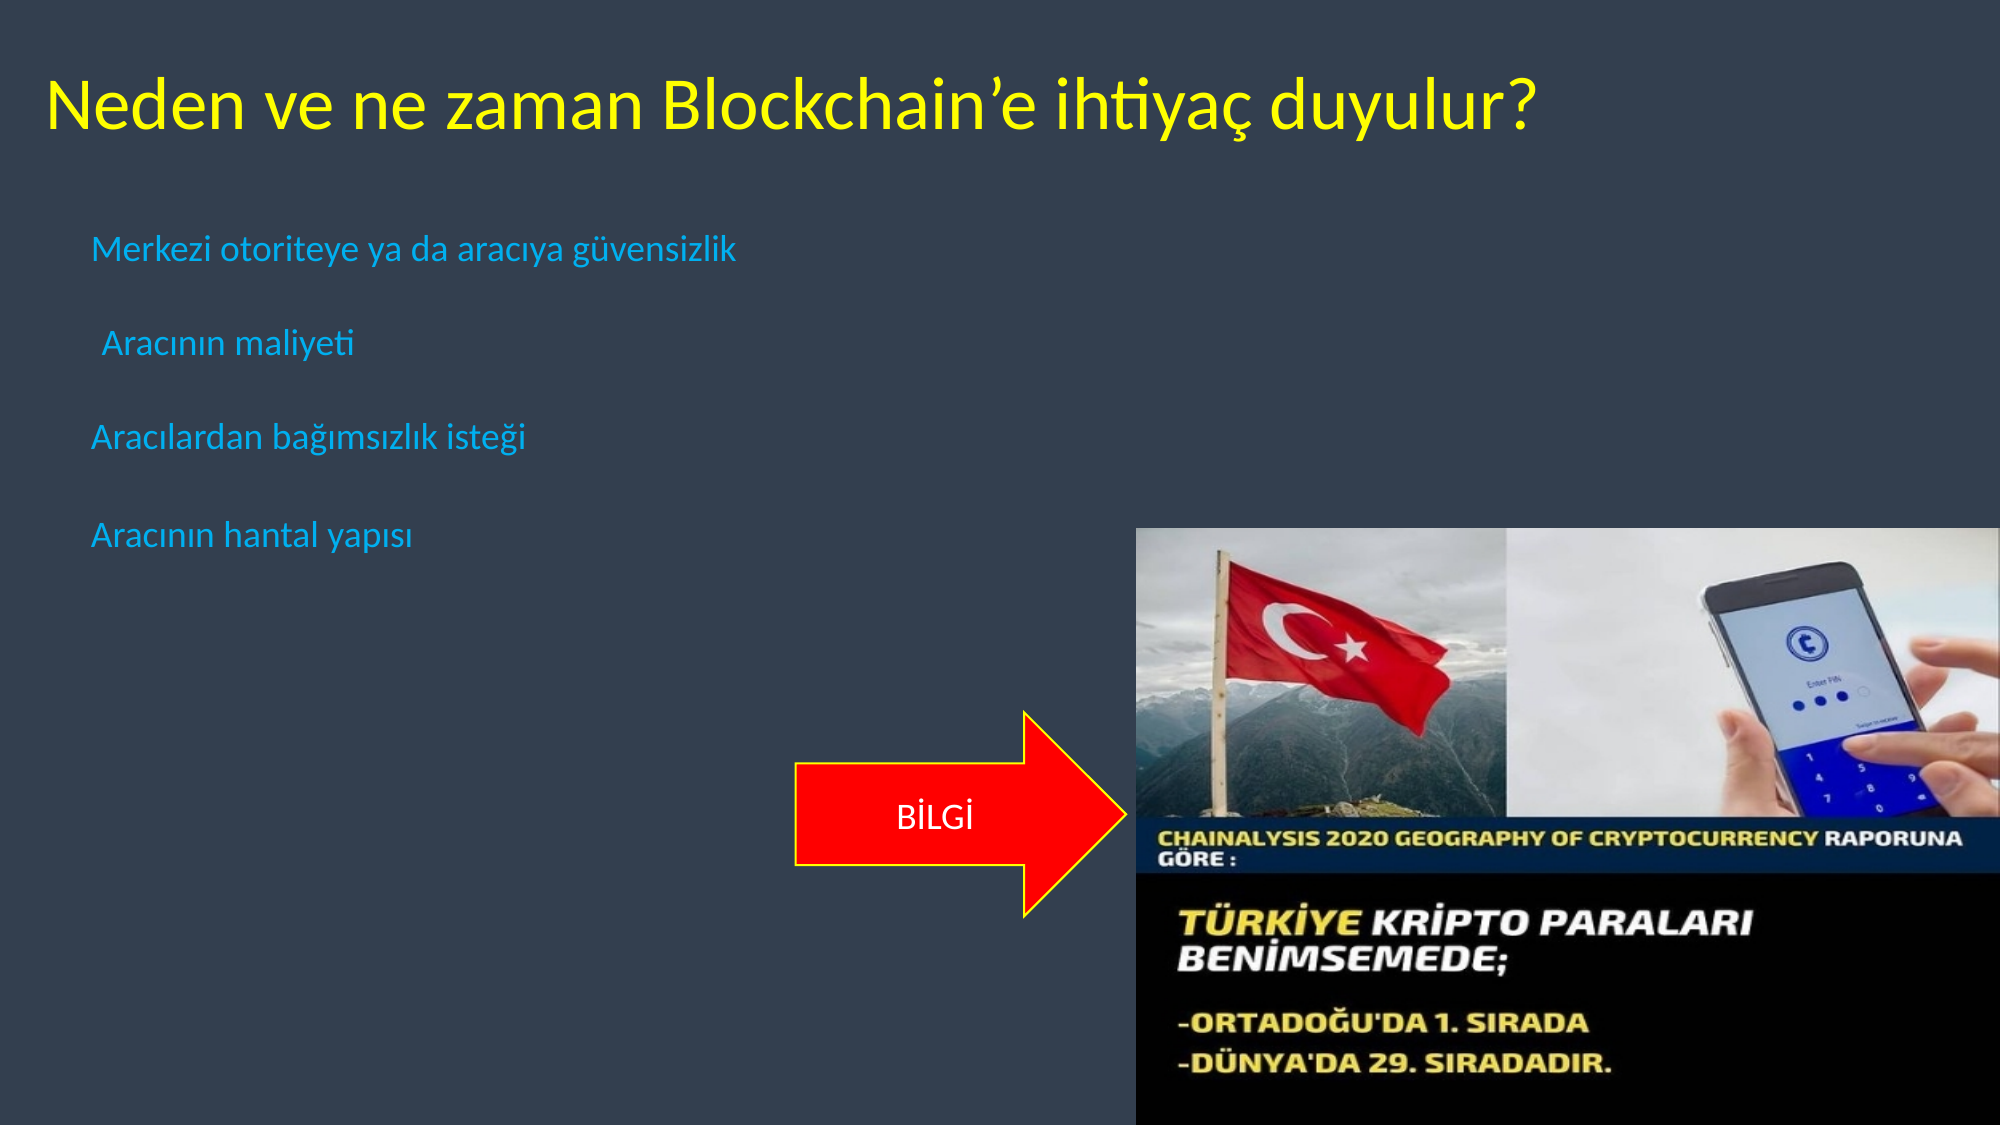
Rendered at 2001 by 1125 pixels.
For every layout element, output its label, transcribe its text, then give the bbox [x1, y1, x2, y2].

text_box Aracının hantal yapısı [76, 502, 1516, 563]
picture [1136, 528, 2000, 1125]
text_box Aracılardan bağımsızlık isteği [76, 404, 1076, 465]
text_box Aracının maliyeti [86, 310, 1098, 371]
text_box Neden ve ne zaman Blockchain’e ihtiyaç duyulur? [30, 47, 1668, 153]
text_box Merkezi otoriteye ya da aracıya güvensizlik [76, 216, 1076, 277]
text_box BİLGİ [794, 709, 1128, 919]
